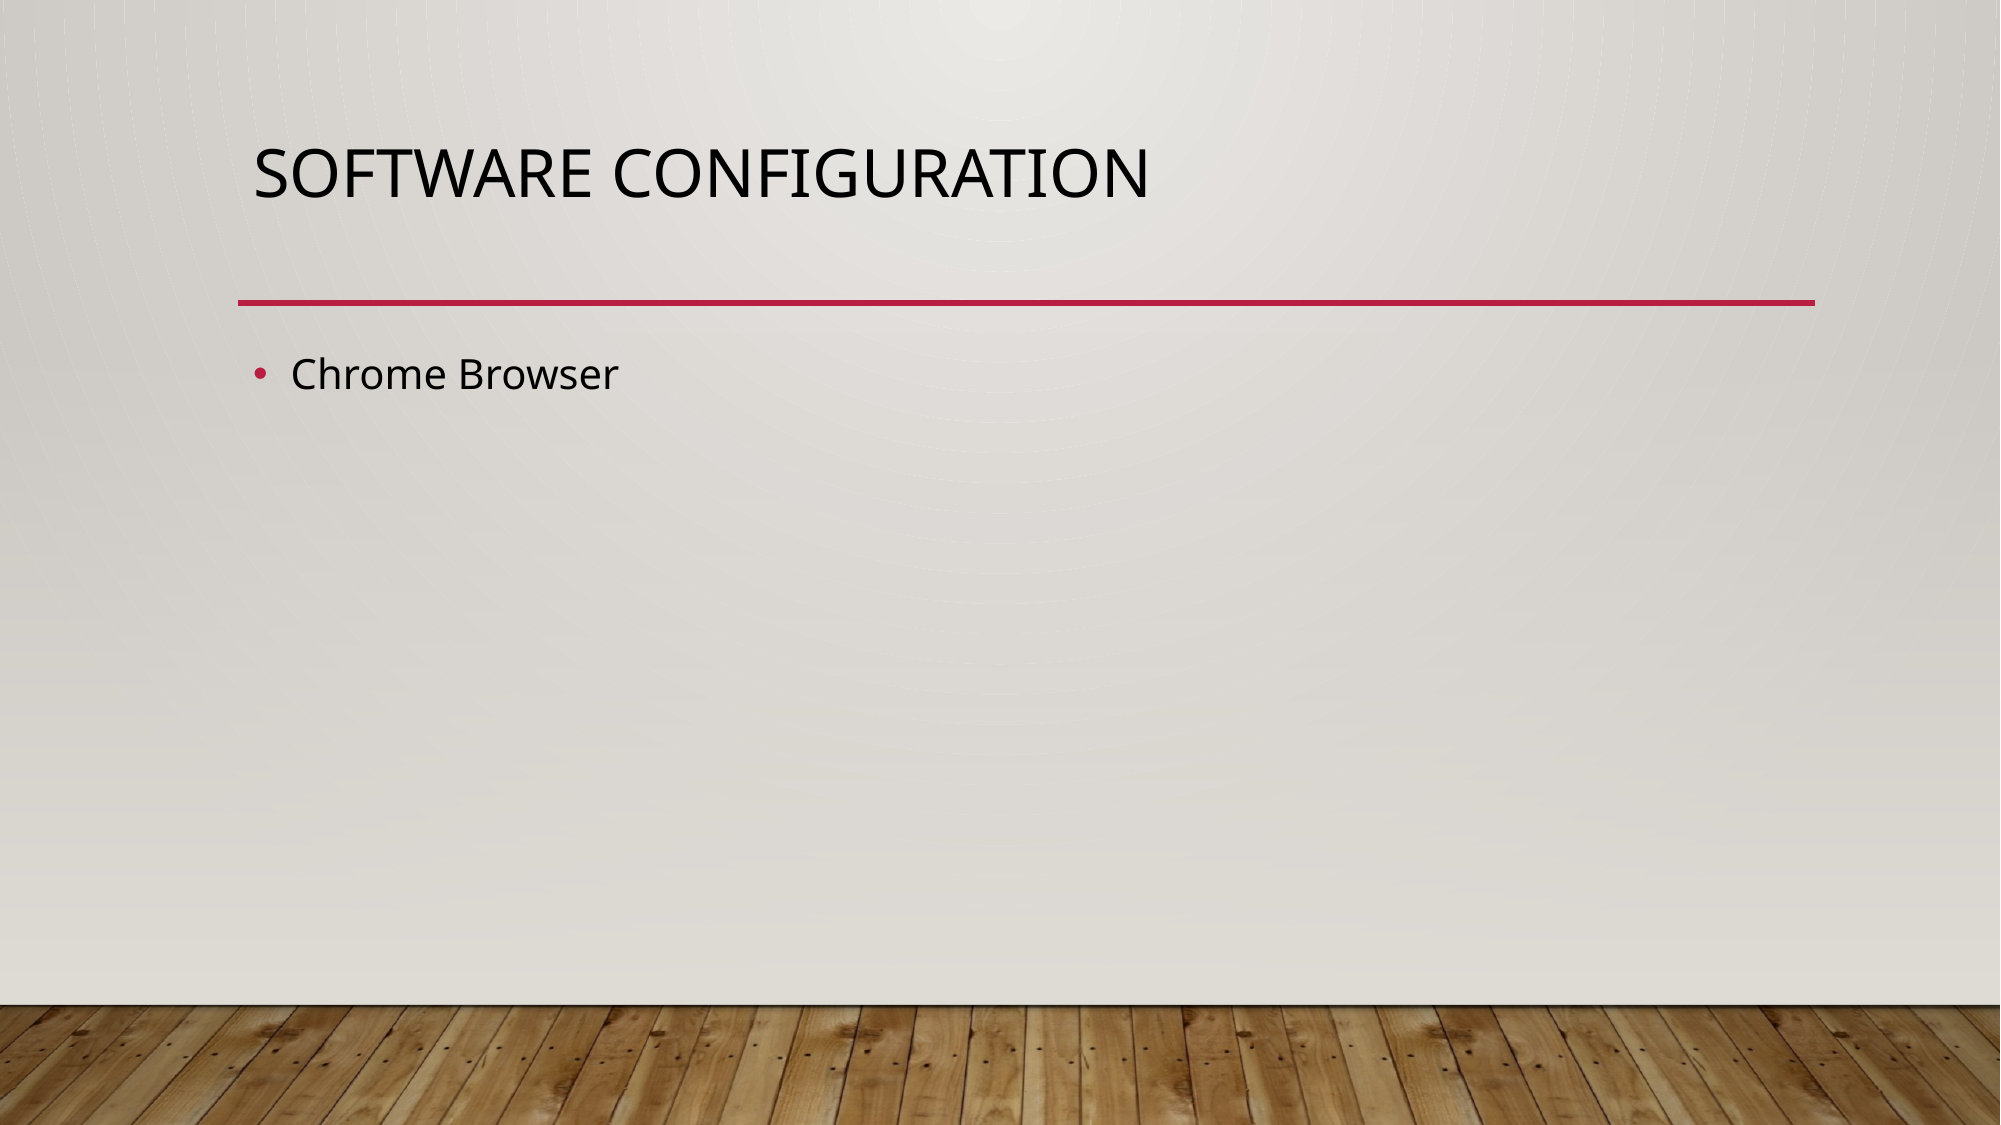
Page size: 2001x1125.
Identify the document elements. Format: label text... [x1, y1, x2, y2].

list Chrome Browser [238, 330, 1814, 897]
title Software configuration [238, 131, 1814, 305]
picture [0, 1005, 2000, 1125]
